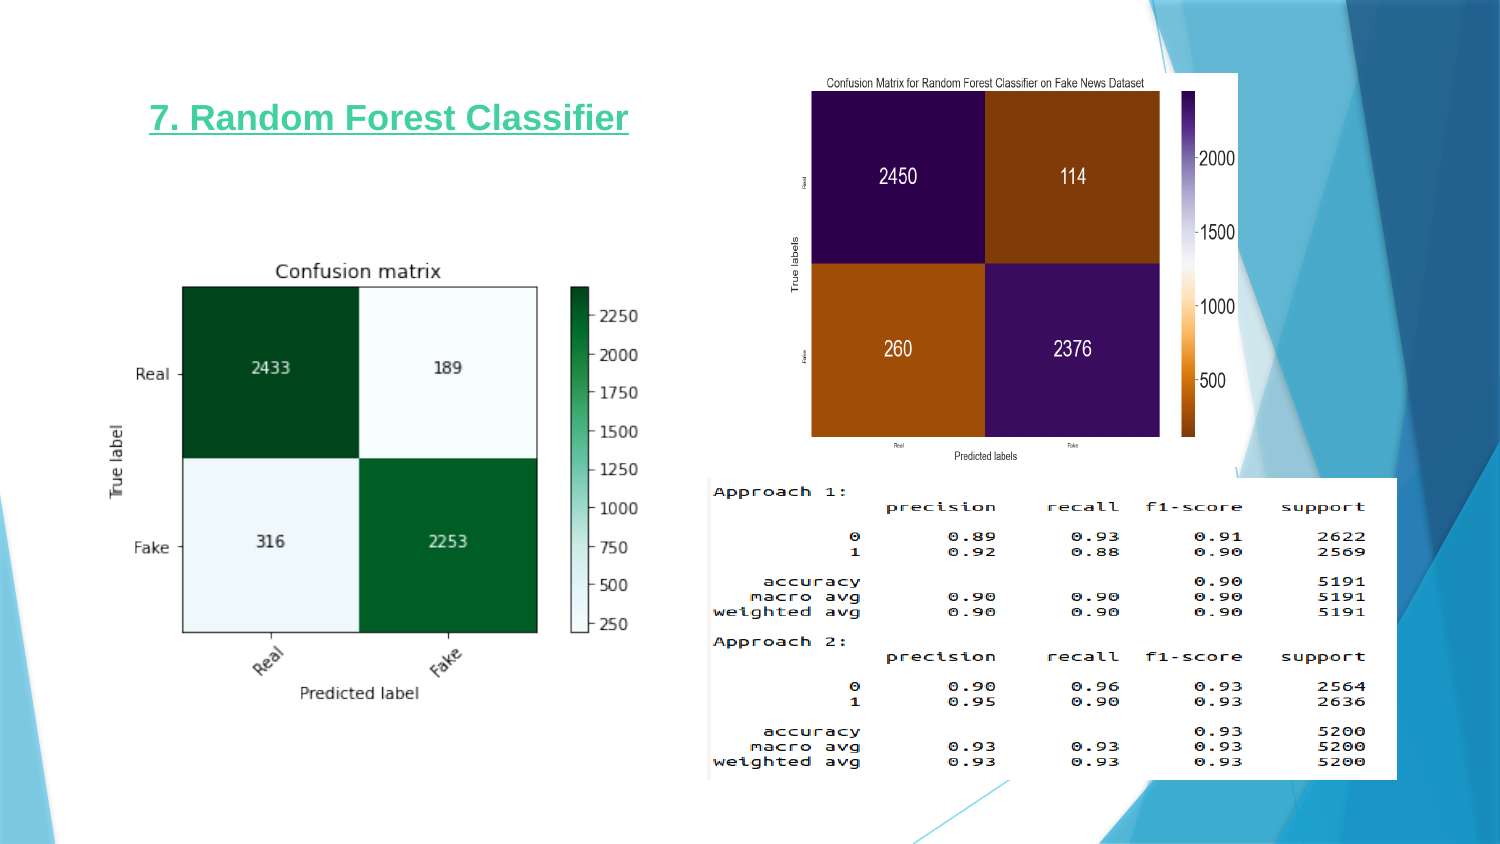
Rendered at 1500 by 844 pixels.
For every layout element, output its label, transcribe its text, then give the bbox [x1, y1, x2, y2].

picture [707, 477, 1398, 781]
picture [787, 72, 1238, 467]
title 7. Random Forest Classifier [134, 73, 730, 224]
picture [99, 251, 651, 713]
